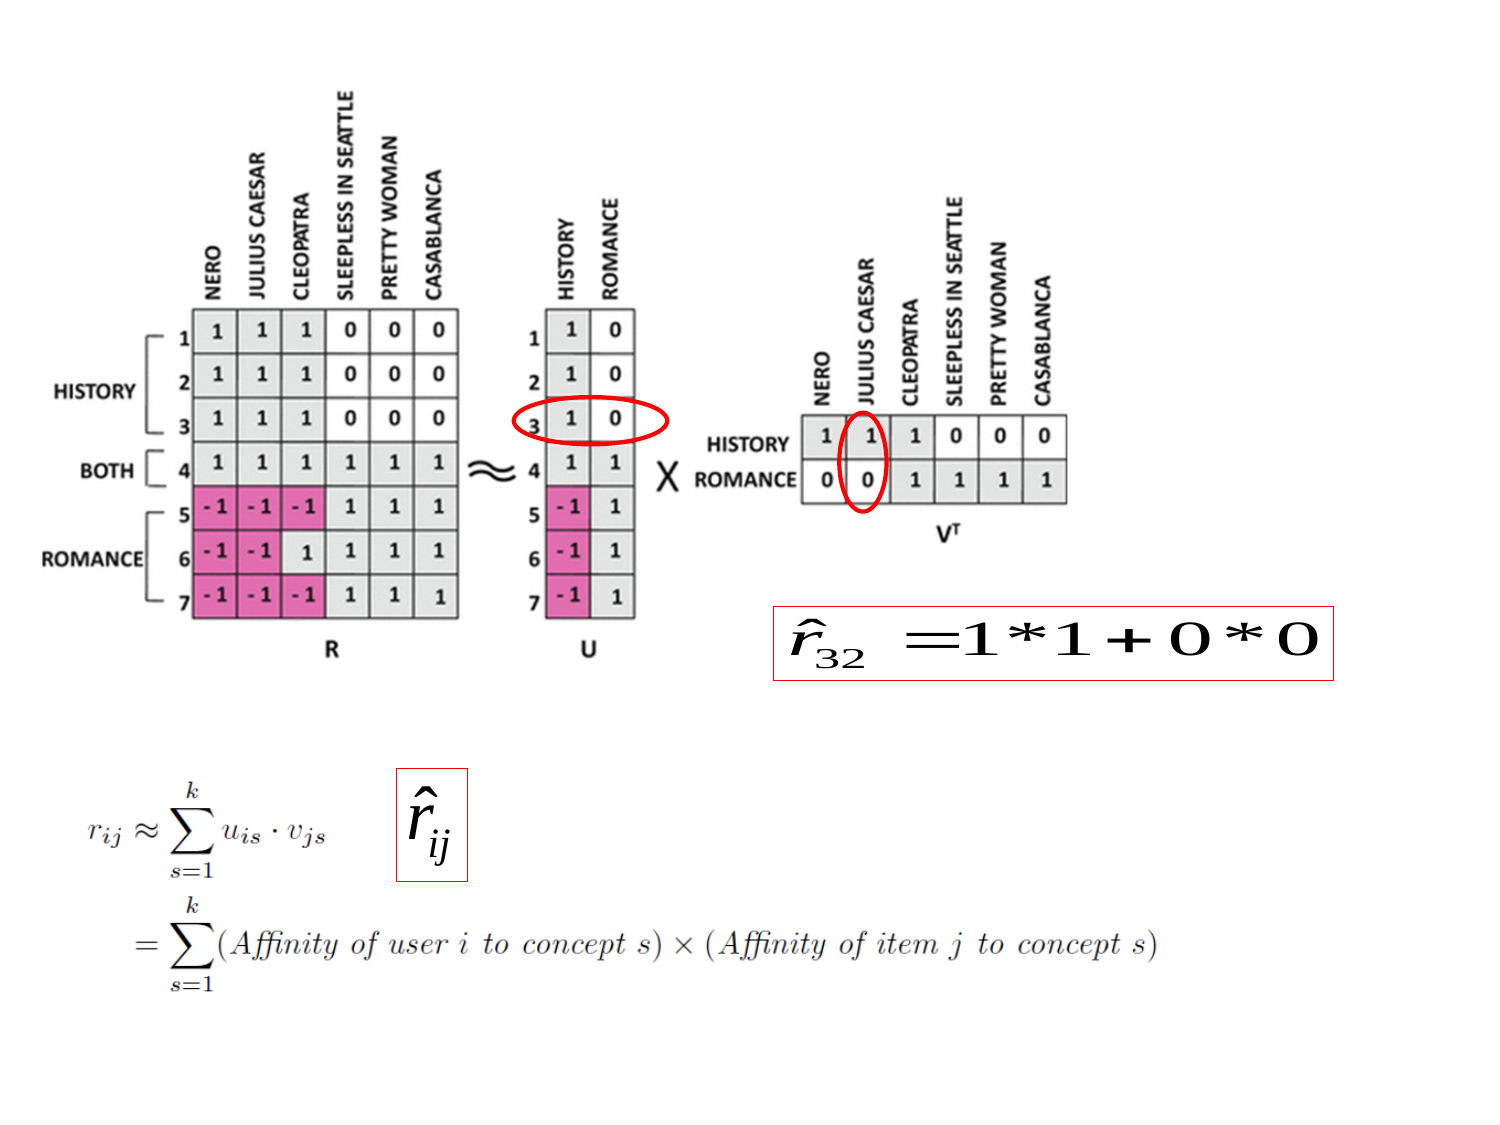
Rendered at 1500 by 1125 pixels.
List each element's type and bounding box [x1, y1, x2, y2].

text_box [395, 767, 468, 882]
picture [64, 751, 1185, 1012]
list [40, 83, 1068, 670]
text_box [773, 606, 1334, 681]
